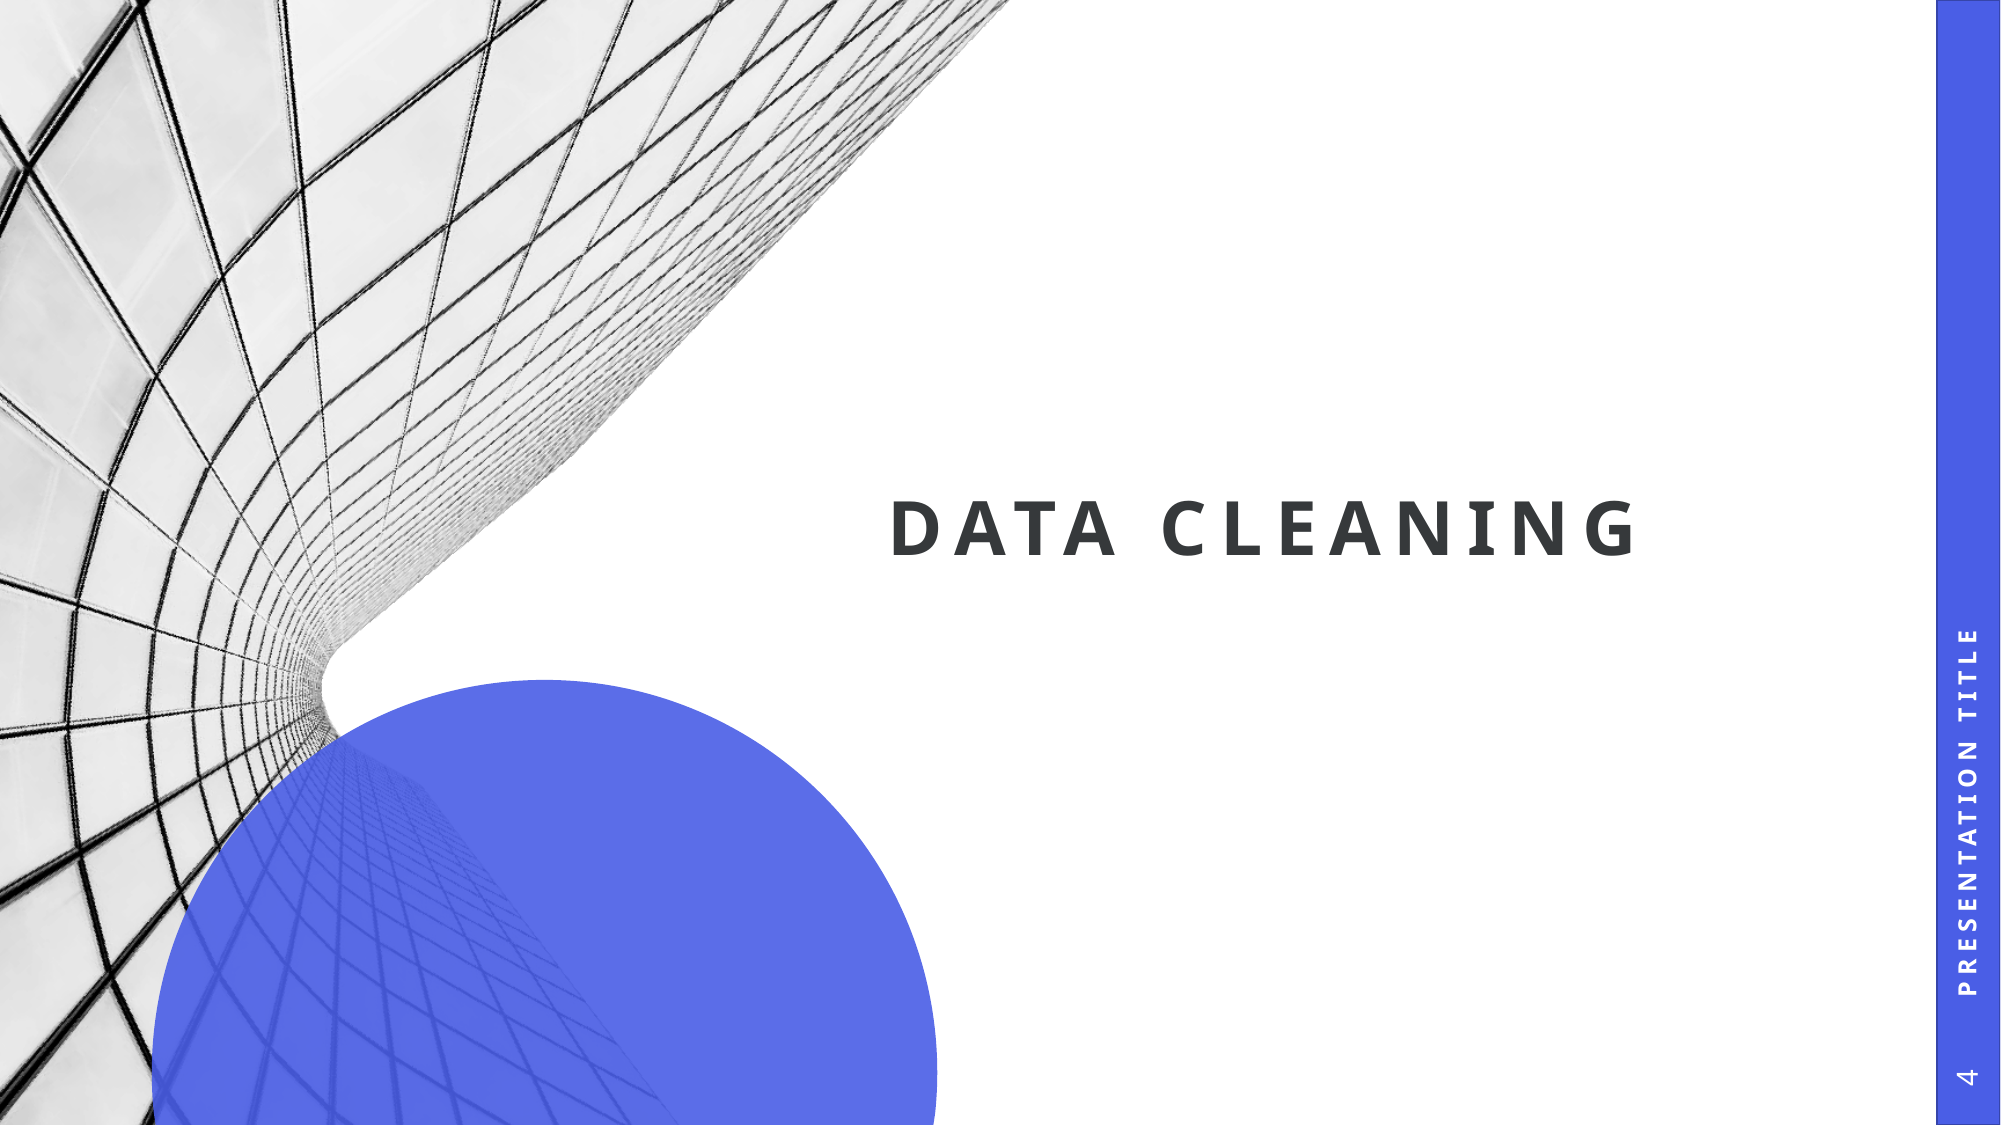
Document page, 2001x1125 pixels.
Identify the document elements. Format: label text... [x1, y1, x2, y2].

title Data cleaning [888, 335, 1878, 572]
slide_number 4 [1937, 1032, 2000, 1125]
footer Presentation Title [1937, 0, 2000, 1032]
